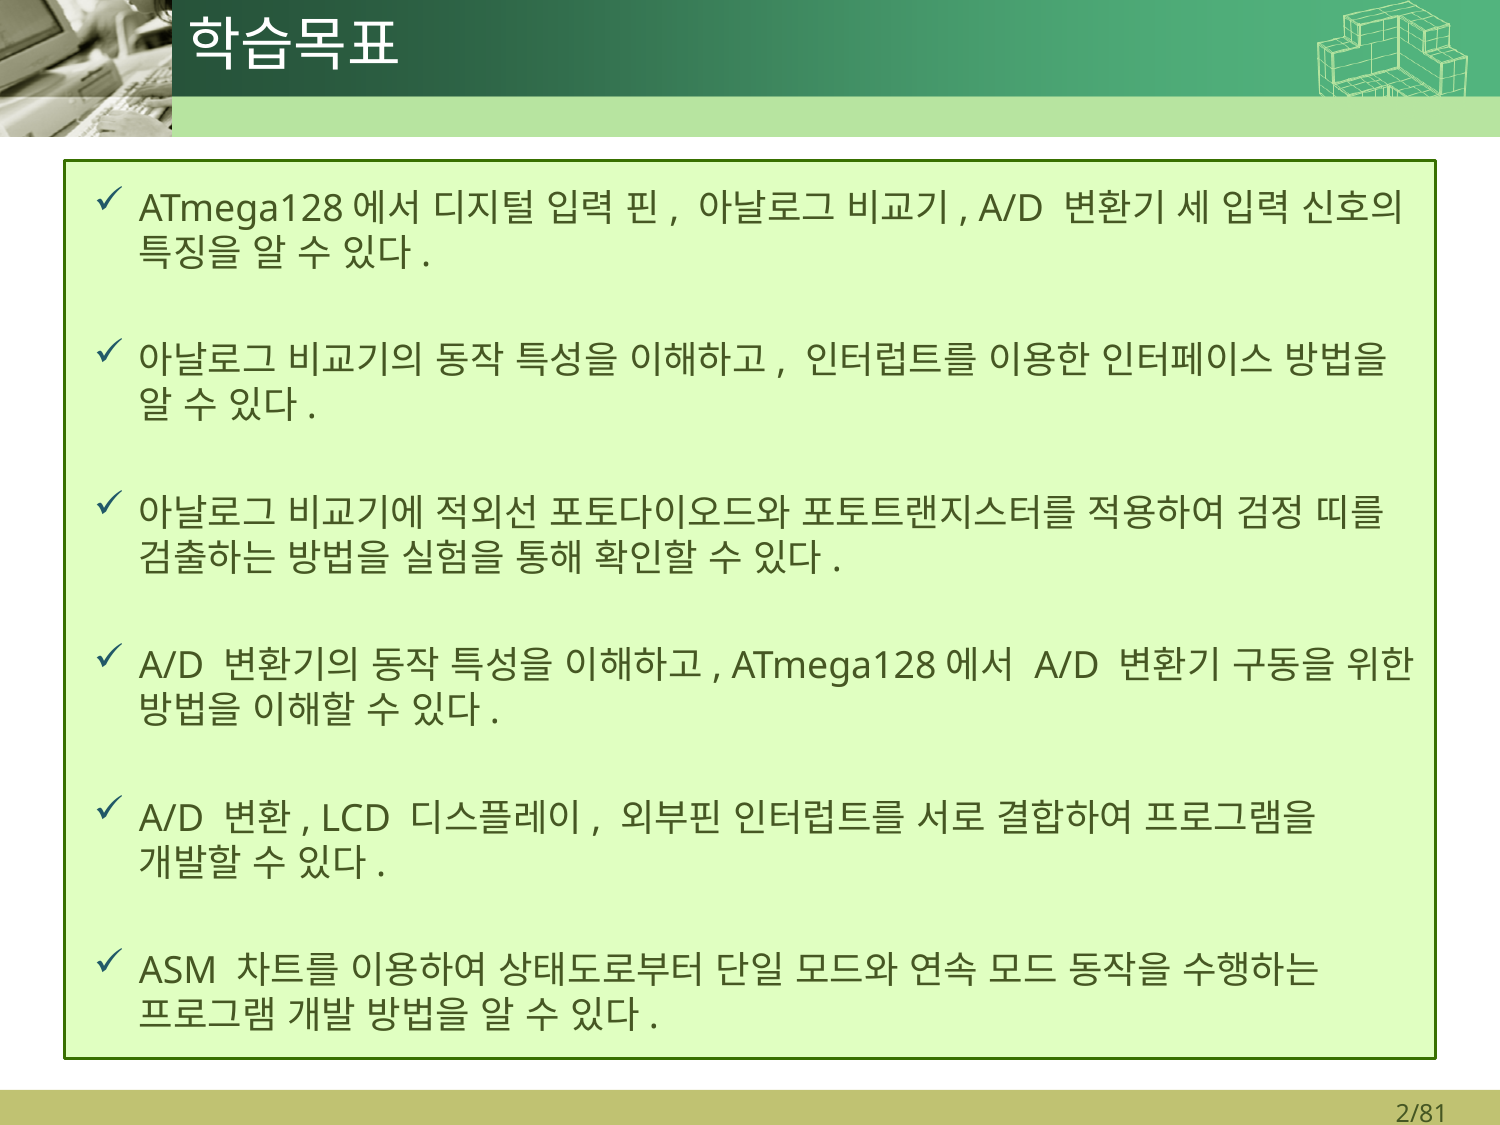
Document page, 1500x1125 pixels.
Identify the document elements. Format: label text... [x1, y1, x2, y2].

list ATmega128에서 디지털 입력 핀, 아날로그 비교기, A/D 변환기 세 입력 신호의 특징을 알 수 있다. 아날로그 비교기의 동작 특성을 이해하고, 인터럽트를 이용한 인터페이스 방법을 알 수 있다. 아날로그 비교기에 적외선 포토다이오드와 포토트랜지스터를 적용하여 검정 띠를 검출하는 방법을 실험을 통해 확인할 수 있다. A/D 변환기의 동작 특성을 이해하고, ATmega128에서 A/D 변환기 구동을 위한 방법을 이해할 수 있다. A/D 변환, LCD 디스플레이, 외부핀 인터럽트를 서로 결합하여 프로그램을 개발할 수 있다. ASM 차트를 이용하여 상태도로부터 단일 모드와 연속 모드 동작을 수행하는 프로그램 개발 방법을 알 수 있다. [63, 159, 1437, 1060]
picture [0, 0, 1500, 151]
title 학습목표 [172, 0, 1340, 94]
